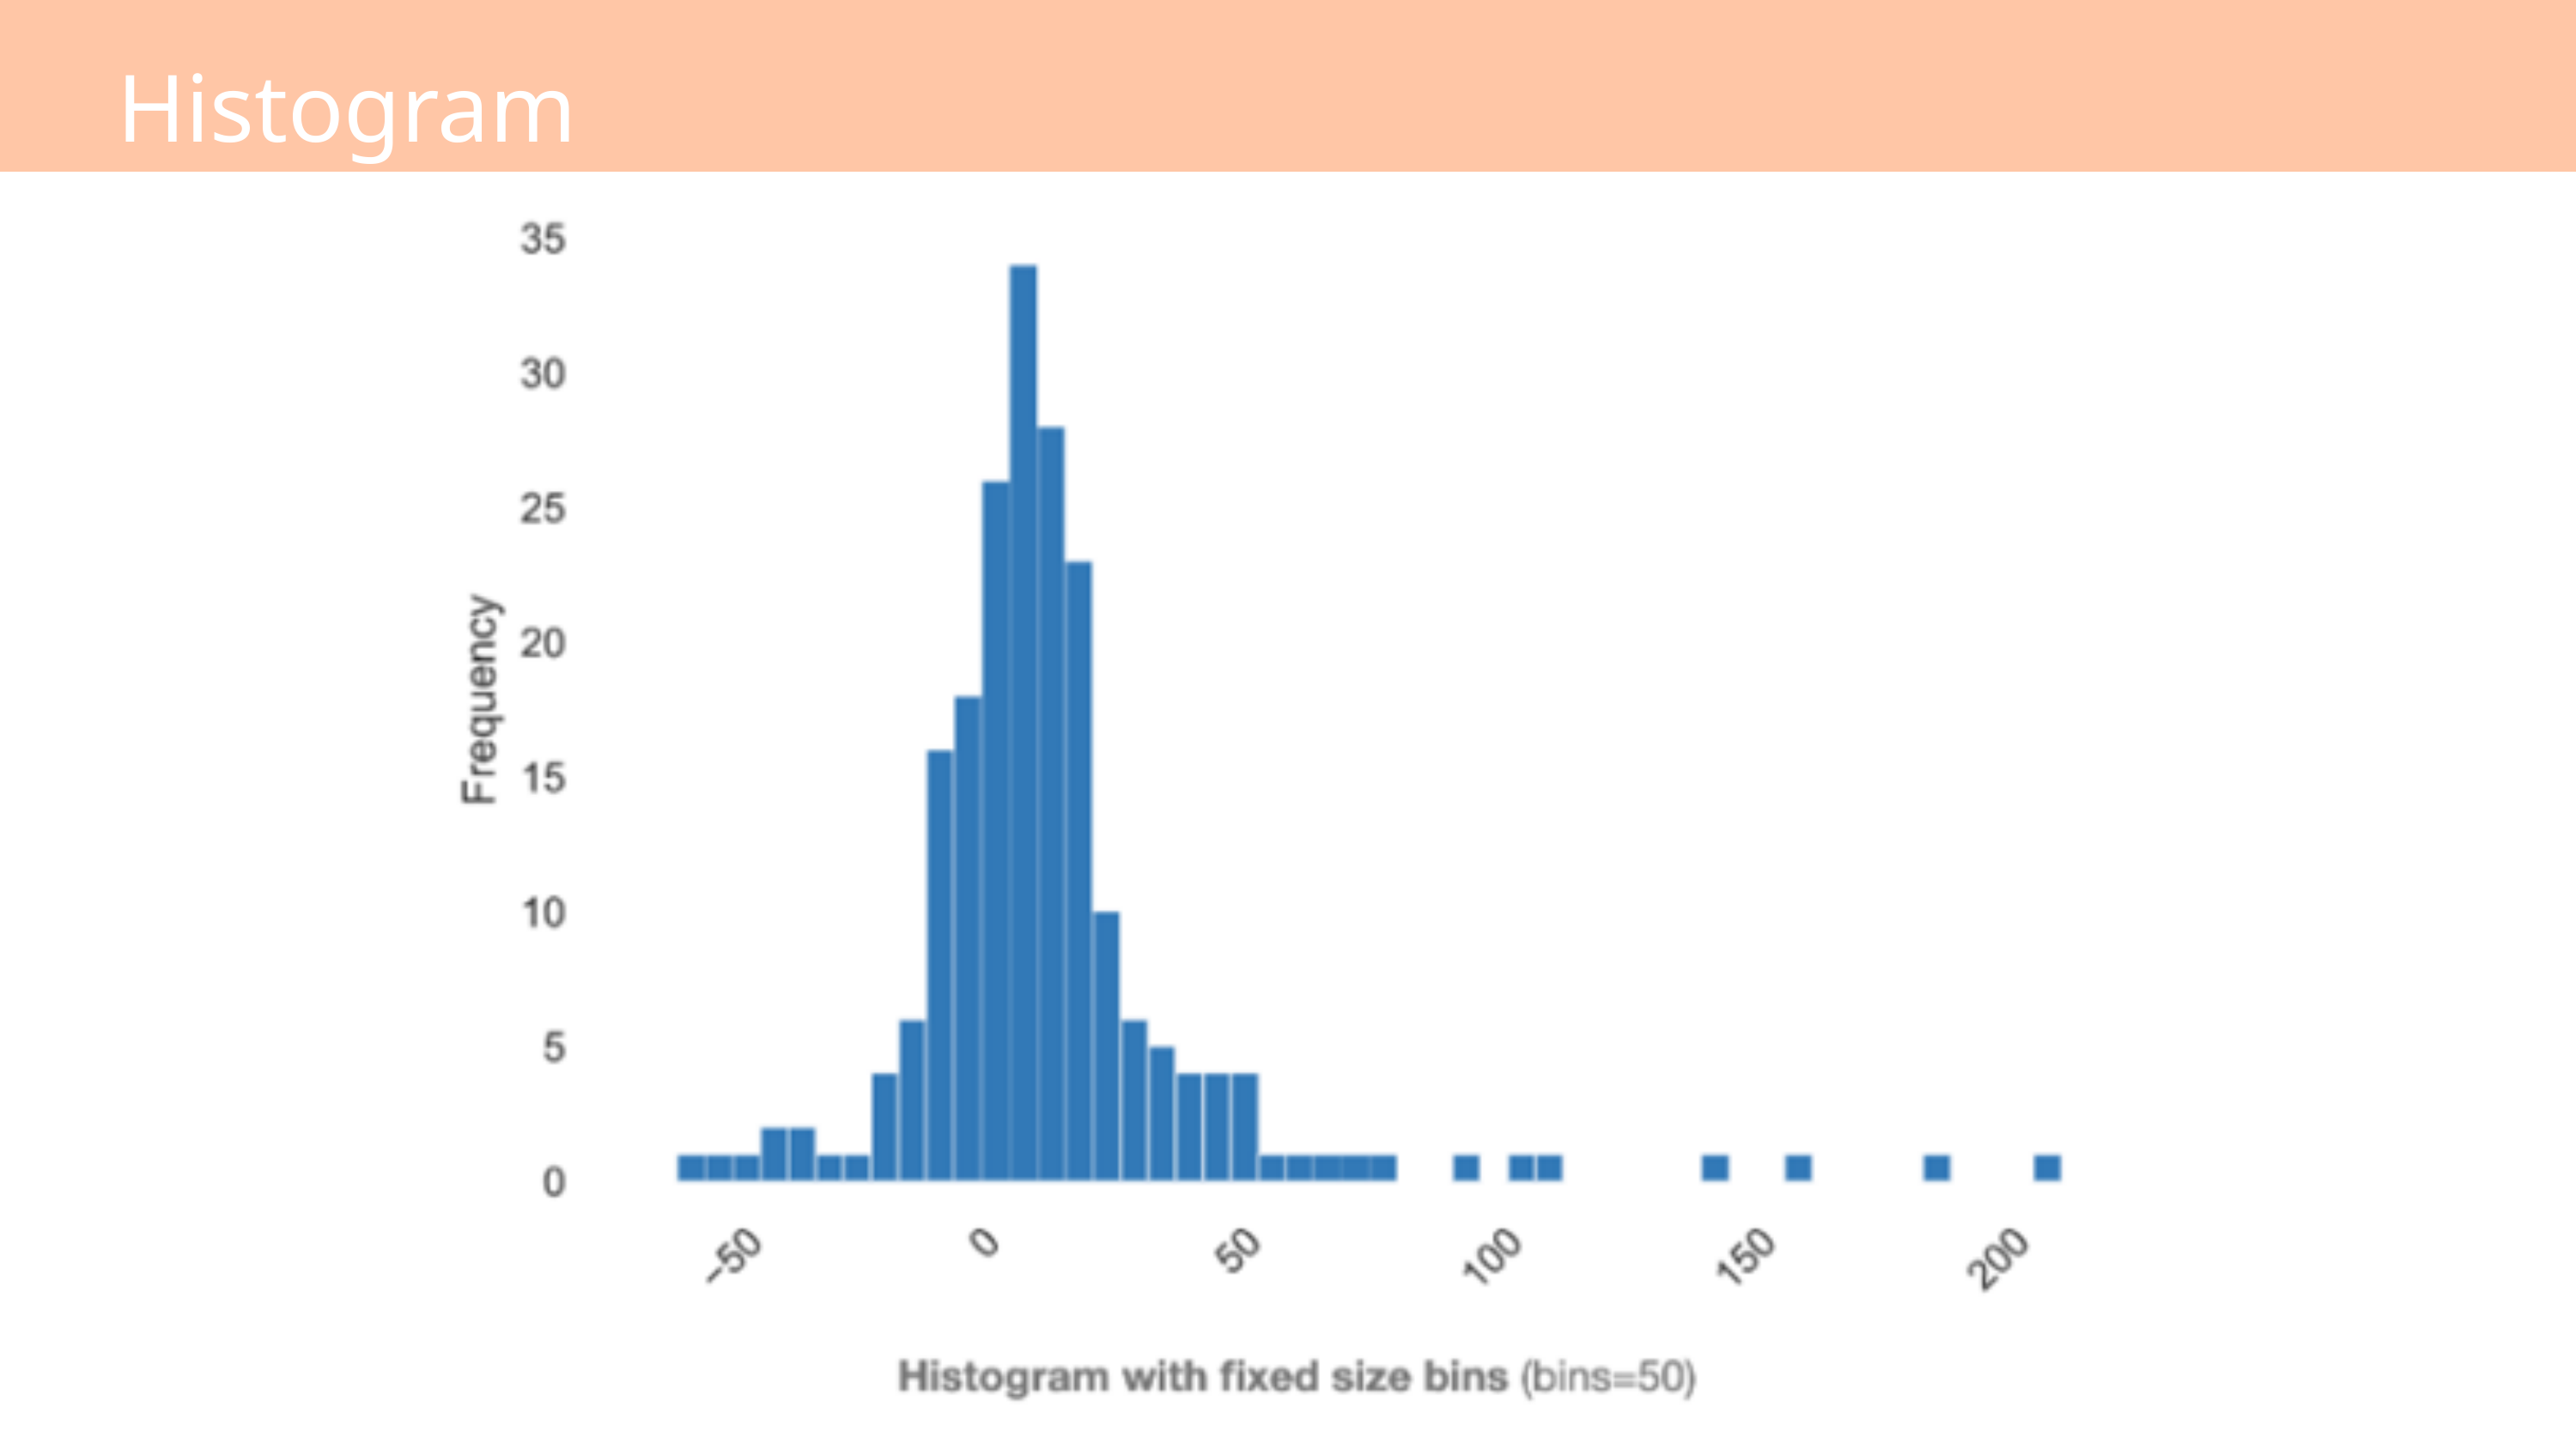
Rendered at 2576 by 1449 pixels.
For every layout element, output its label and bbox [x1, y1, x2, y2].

picture [297, 195, 2279, 1449]
text_box [0, 0, 2576, 173]
